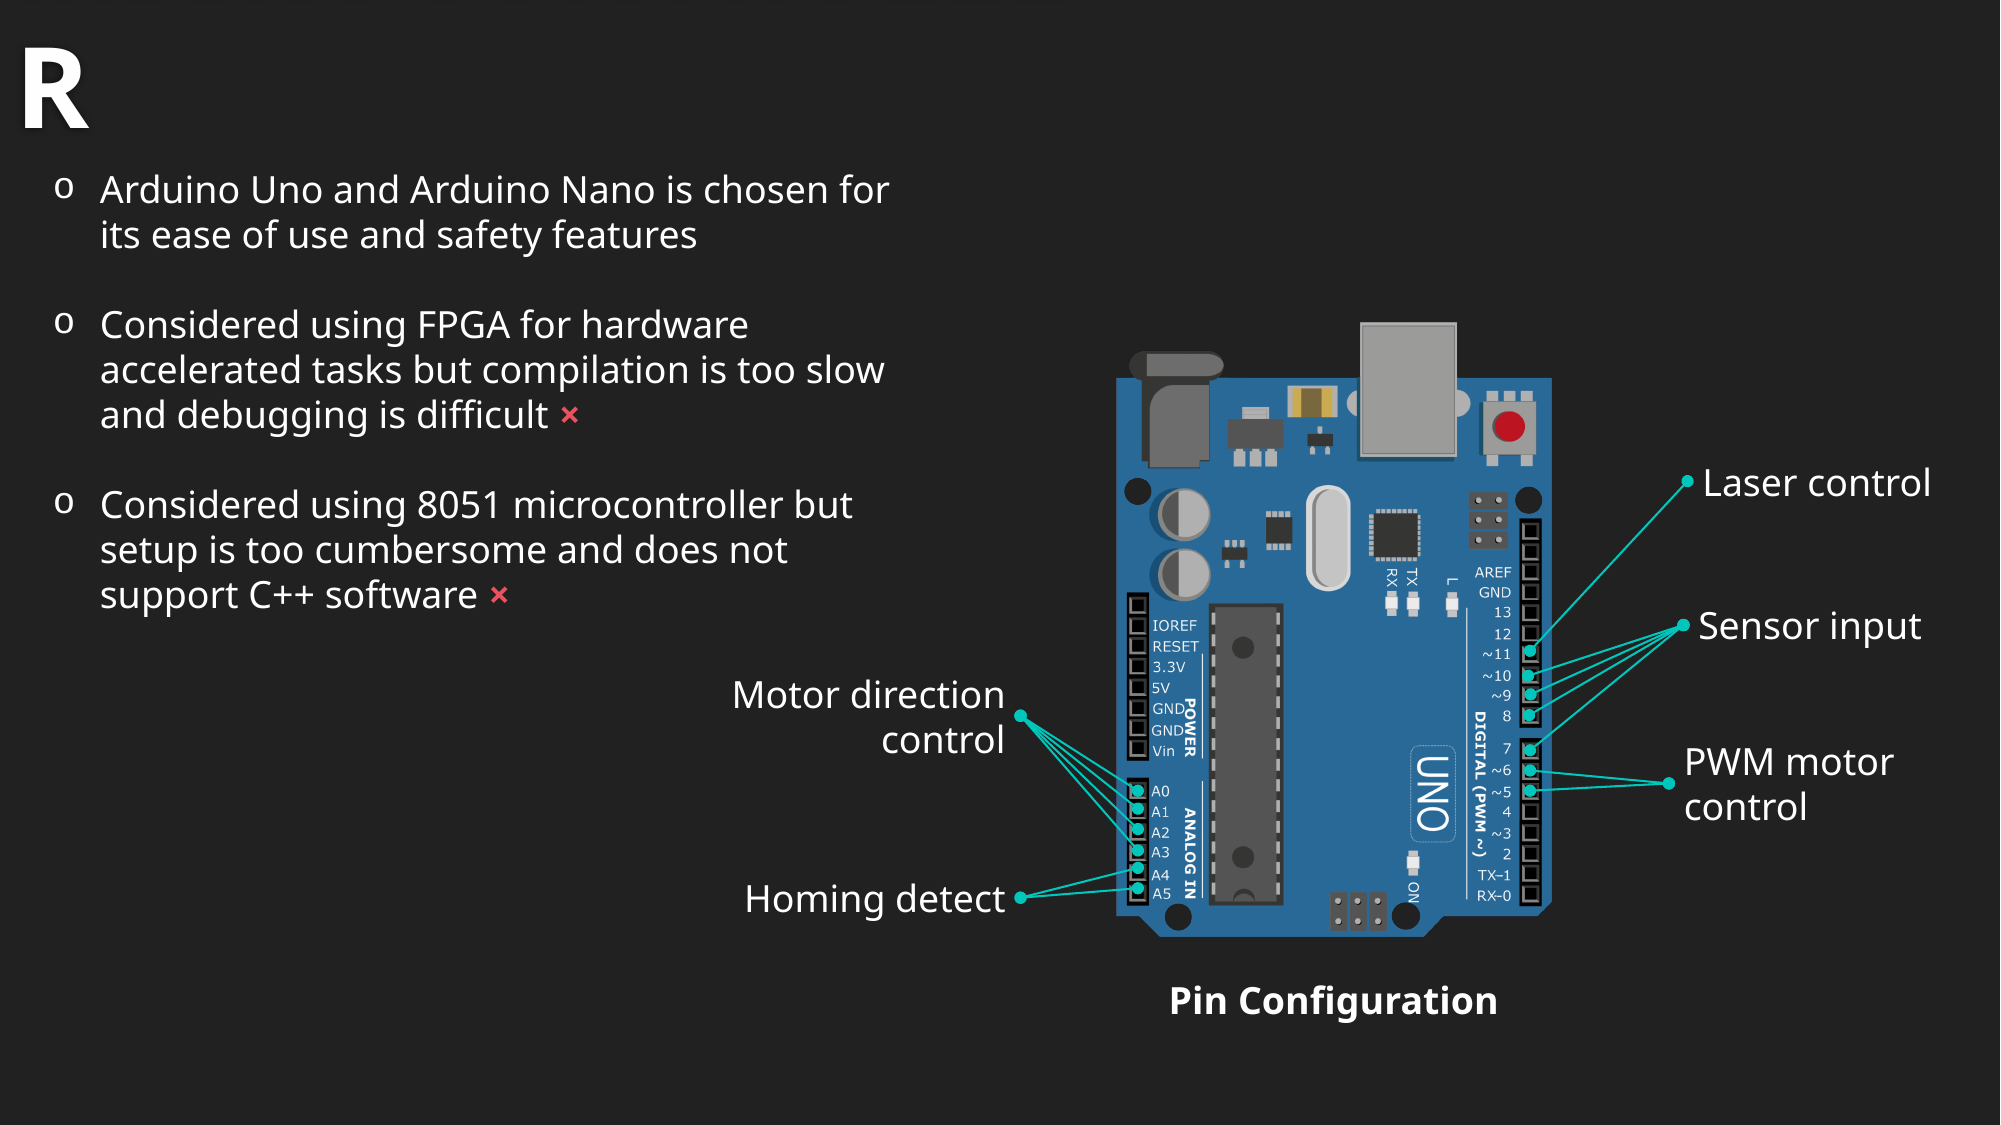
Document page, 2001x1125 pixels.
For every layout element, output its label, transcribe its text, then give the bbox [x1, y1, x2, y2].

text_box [663, 322, 2000, 937]
title MICROCONTROLLER [0, 0, 1136, 160]
text_box Pin Configuration [1153, 970, 1514, 1030]
text_box Arduino Uno and Arduino Nano is chosen for its ease of use and safety features Considered using FPGA for hardware accelerated tasks but compilation is too slow and debugging is difficult × Considered using 8051 microcontroller but setup is too cumbersome and does not support C++ software × [38, 159, 932, 714]
